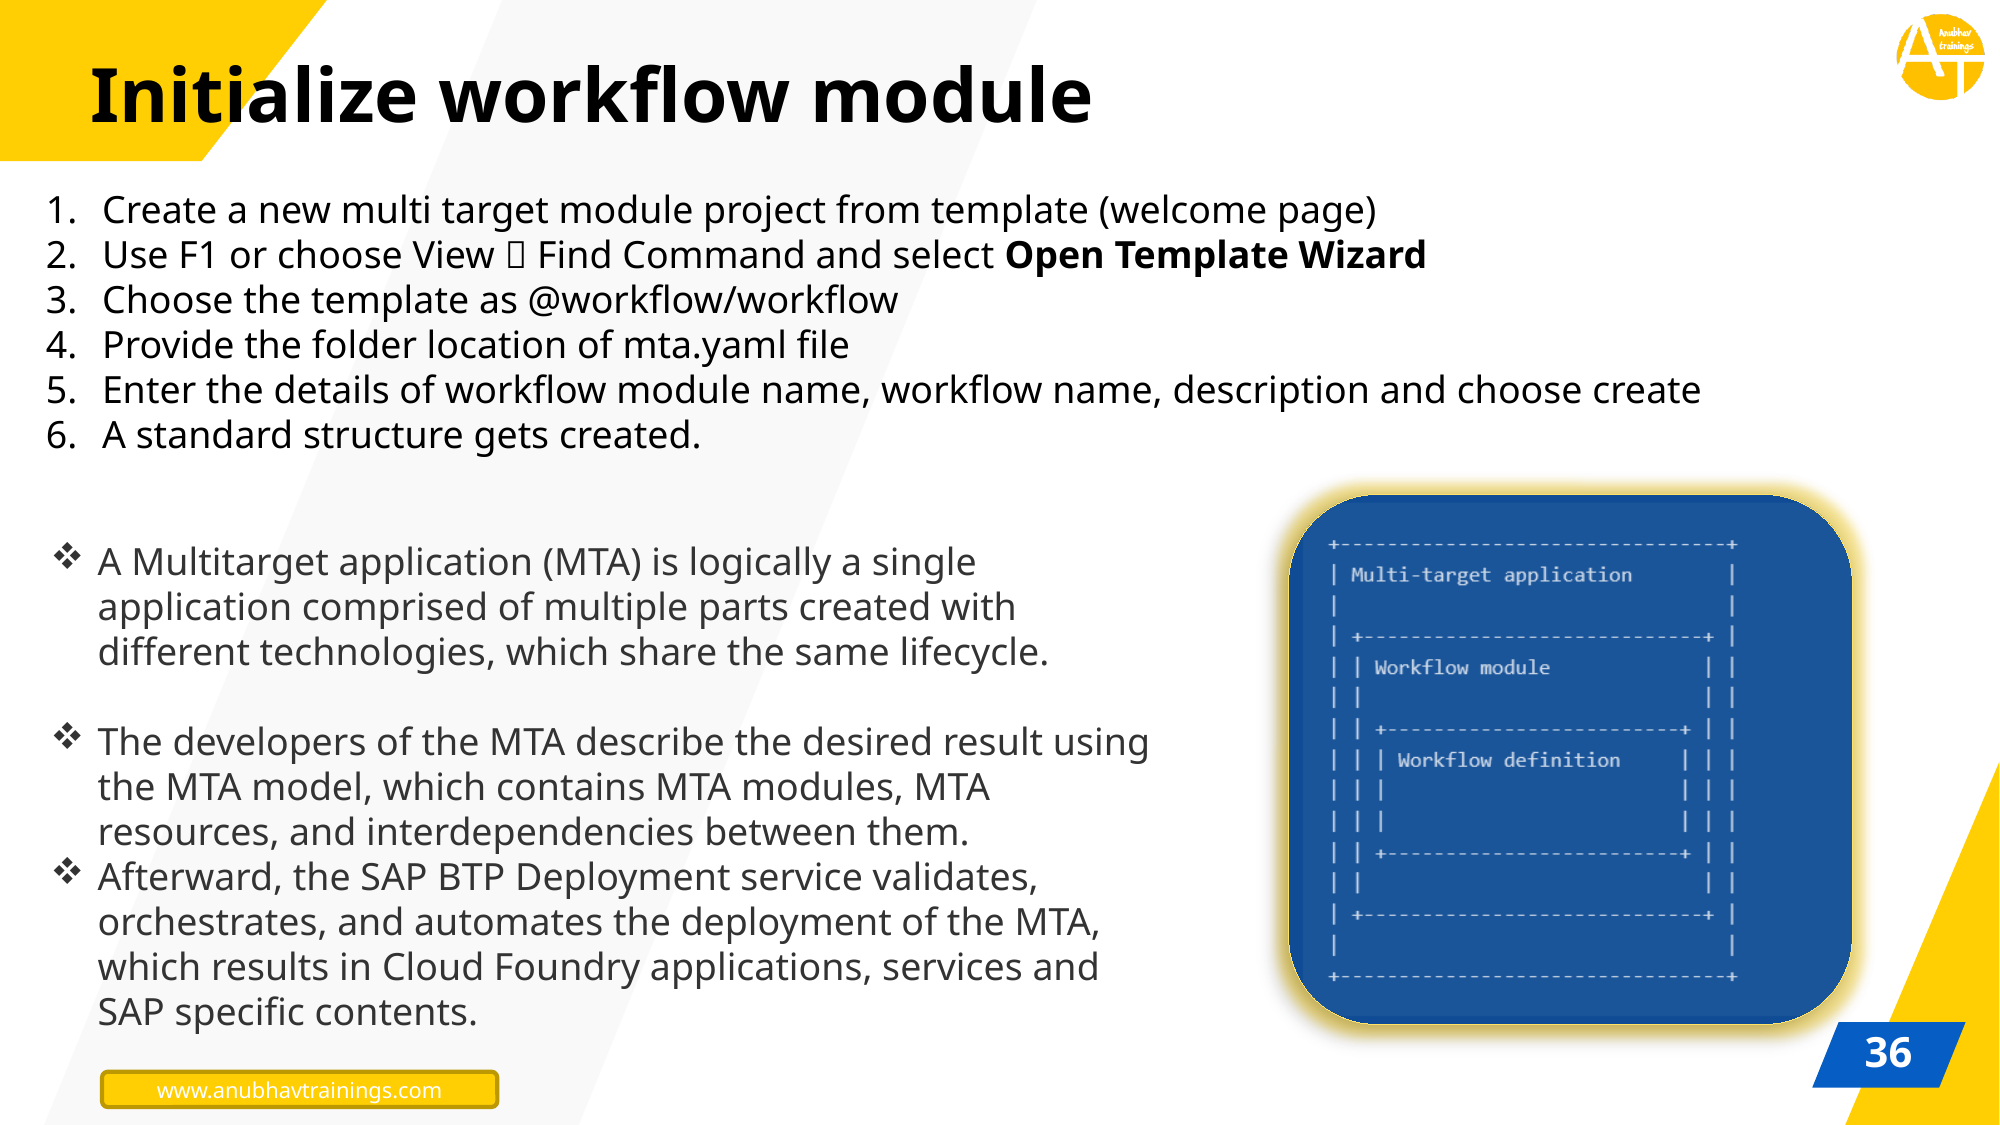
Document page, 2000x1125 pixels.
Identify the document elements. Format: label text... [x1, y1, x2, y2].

title Initialize workflow module [90, 31, 1532, 148]
table_cell Platinum [1346, 489, 1798, 493]
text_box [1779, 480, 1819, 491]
picture [1888, 8, 1989, 108]
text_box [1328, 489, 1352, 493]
text_box A Multitarget application (MTA) is logically a single application comprised of multiple parts created with different technologies, which share the same lifecycle. The developers of the MTA describe the desired result using the MTA model, which contains MTA modules, MTA resources, and interdependencies between them. Afterward, the SAP BTP Deployment service validates, orchestrates, and automates the deployment of the MTA, which results in Cloud Foundry applications, services and SAP specific contents. [35, 530, 1173, 1041]
text_box Create a new multi target module project from template (welcome page) Use F1 or choose View  Find Command and select Open Template Wizard Choose the template as @workflow/workflow Provide the folder location of mta.yaml file Enter the details of workflow module name, workflow name, description and choose create A standard structure gets created. [31, 179, 1969, 509]
text_box www.anubhavtrainings.com [99, 1069, 500, 1110]
picture [1288, 494, 1853, 1025]
slide_number 36 [1847, 1024, 1931, 1086]
text_box [0, 0, 329, 164]
